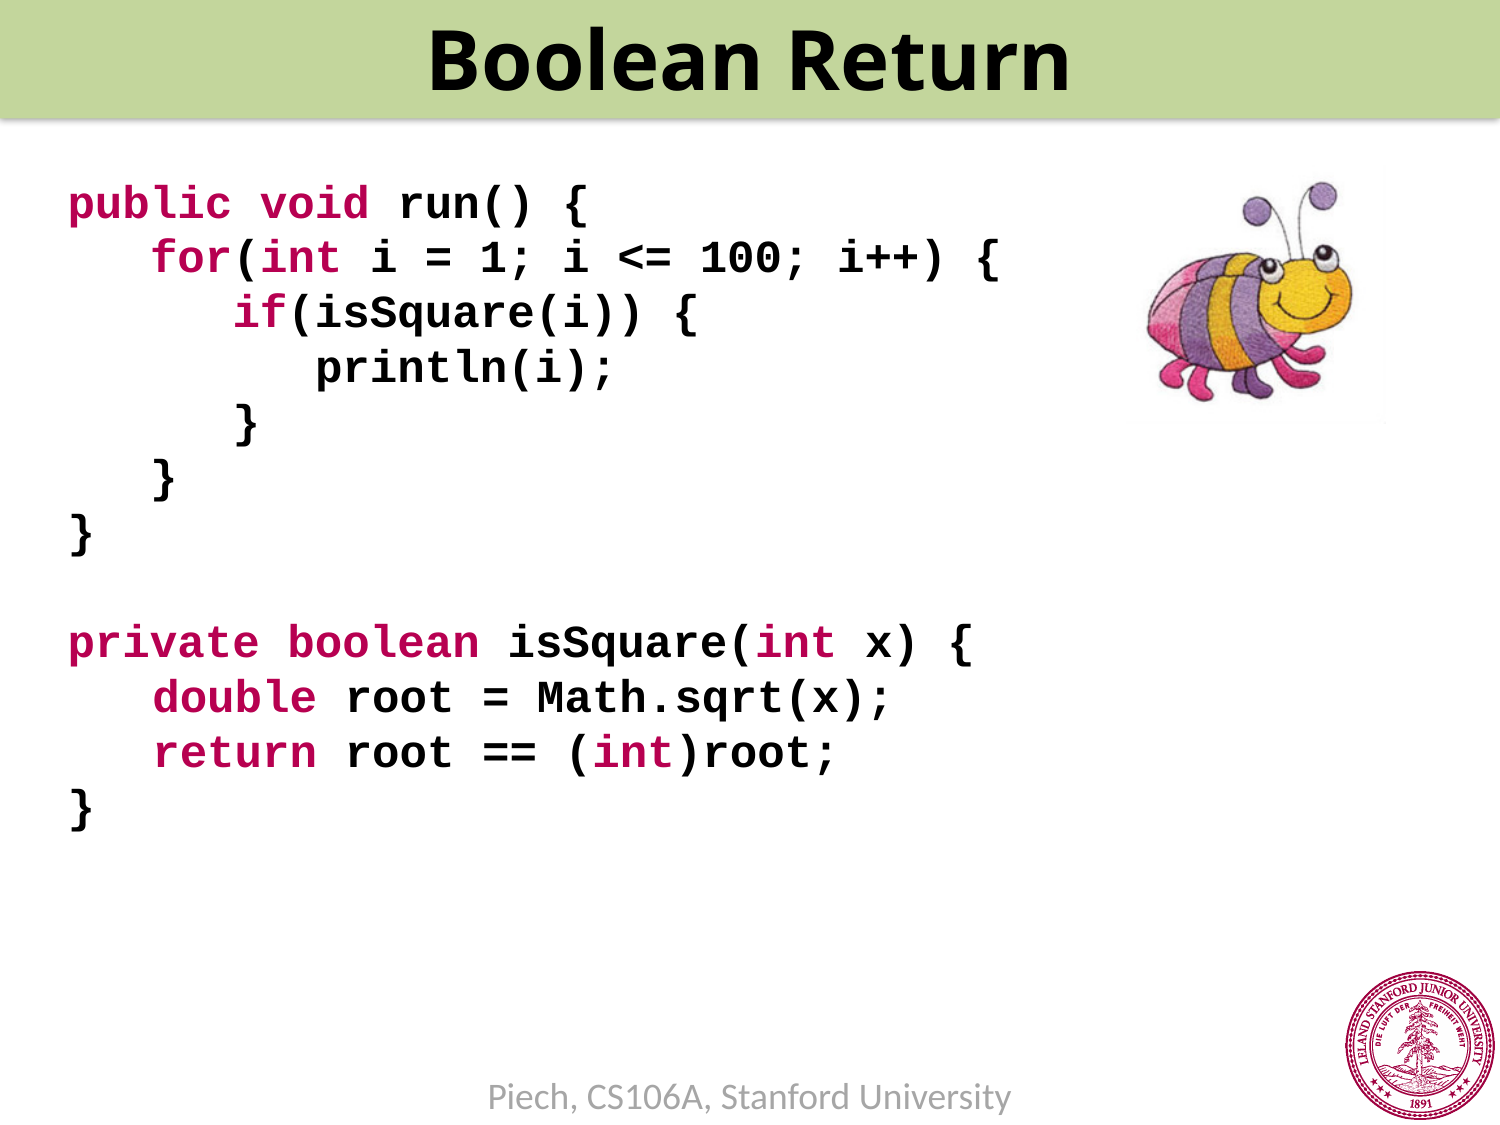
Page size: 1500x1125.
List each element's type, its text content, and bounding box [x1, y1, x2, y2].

picture [1345, 971, 1495, 1120]
list public void run() { for(int i = 1; i <= 100; i++) { if(isSquare(i)) { println(i); } } } private boolean isSquare(int x) { double root = Math.sqrt(x); return root == (int)root; } [52, 129, 1451, 829]
text_box Boolean Return [0, 0, 1500, 122]
picture [1126, 164, 1386, 424]
